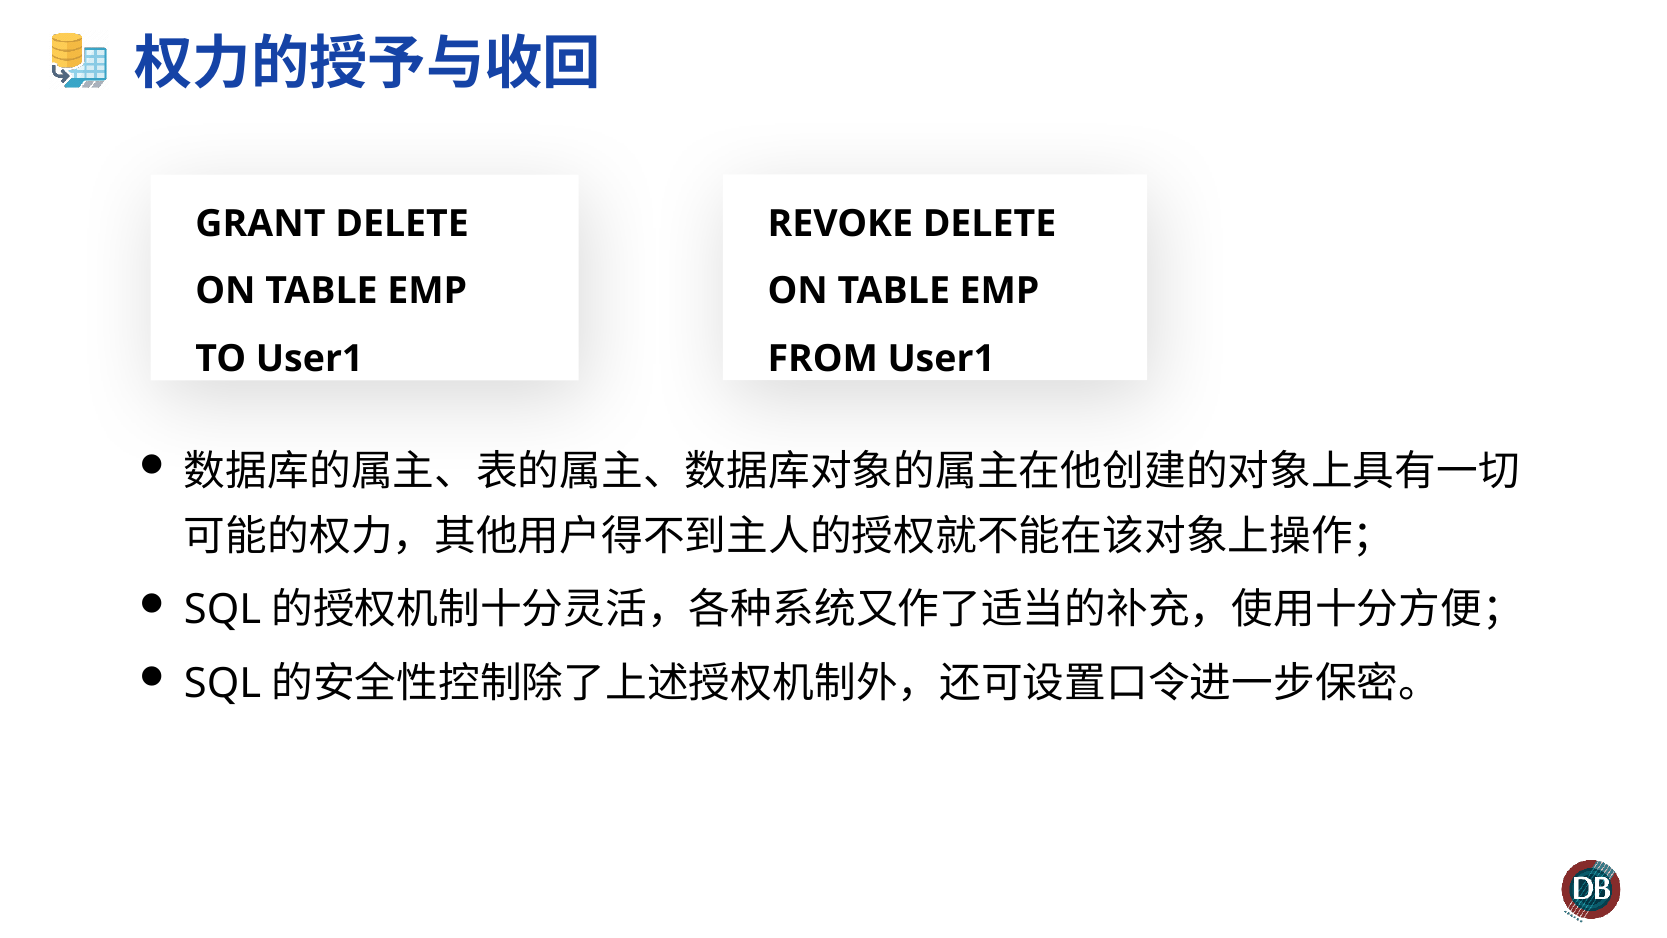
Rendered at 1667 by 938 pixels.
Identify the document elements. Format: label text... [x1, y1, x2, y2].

picture [1557, 858, 1623, 924]
text_box 数据库的属主、表的属主、数据库对象的属主在他创建的对象上具有一切可能的权力，其他用户得不到主人的授权就不能在该对象上操作； SQL的授权机制十分灵活，各种系统又作了适当的补充，使用十分方便； SQL的安全性控制除了上述授权机制外，还可设置口令进一步保密。 [124, 421, 1569, 713]
title 权力的授予与收回 [118, 17, 1590, 103]
picture [49, 30, 109, 90]
text_box GRANT DELETE ON TABLE EMP TO User1 [149, 173, 581, 383]
text_box REVOKE DELETE ON TABLE EMP FROM User1 [721, 172, 1149, 382]
